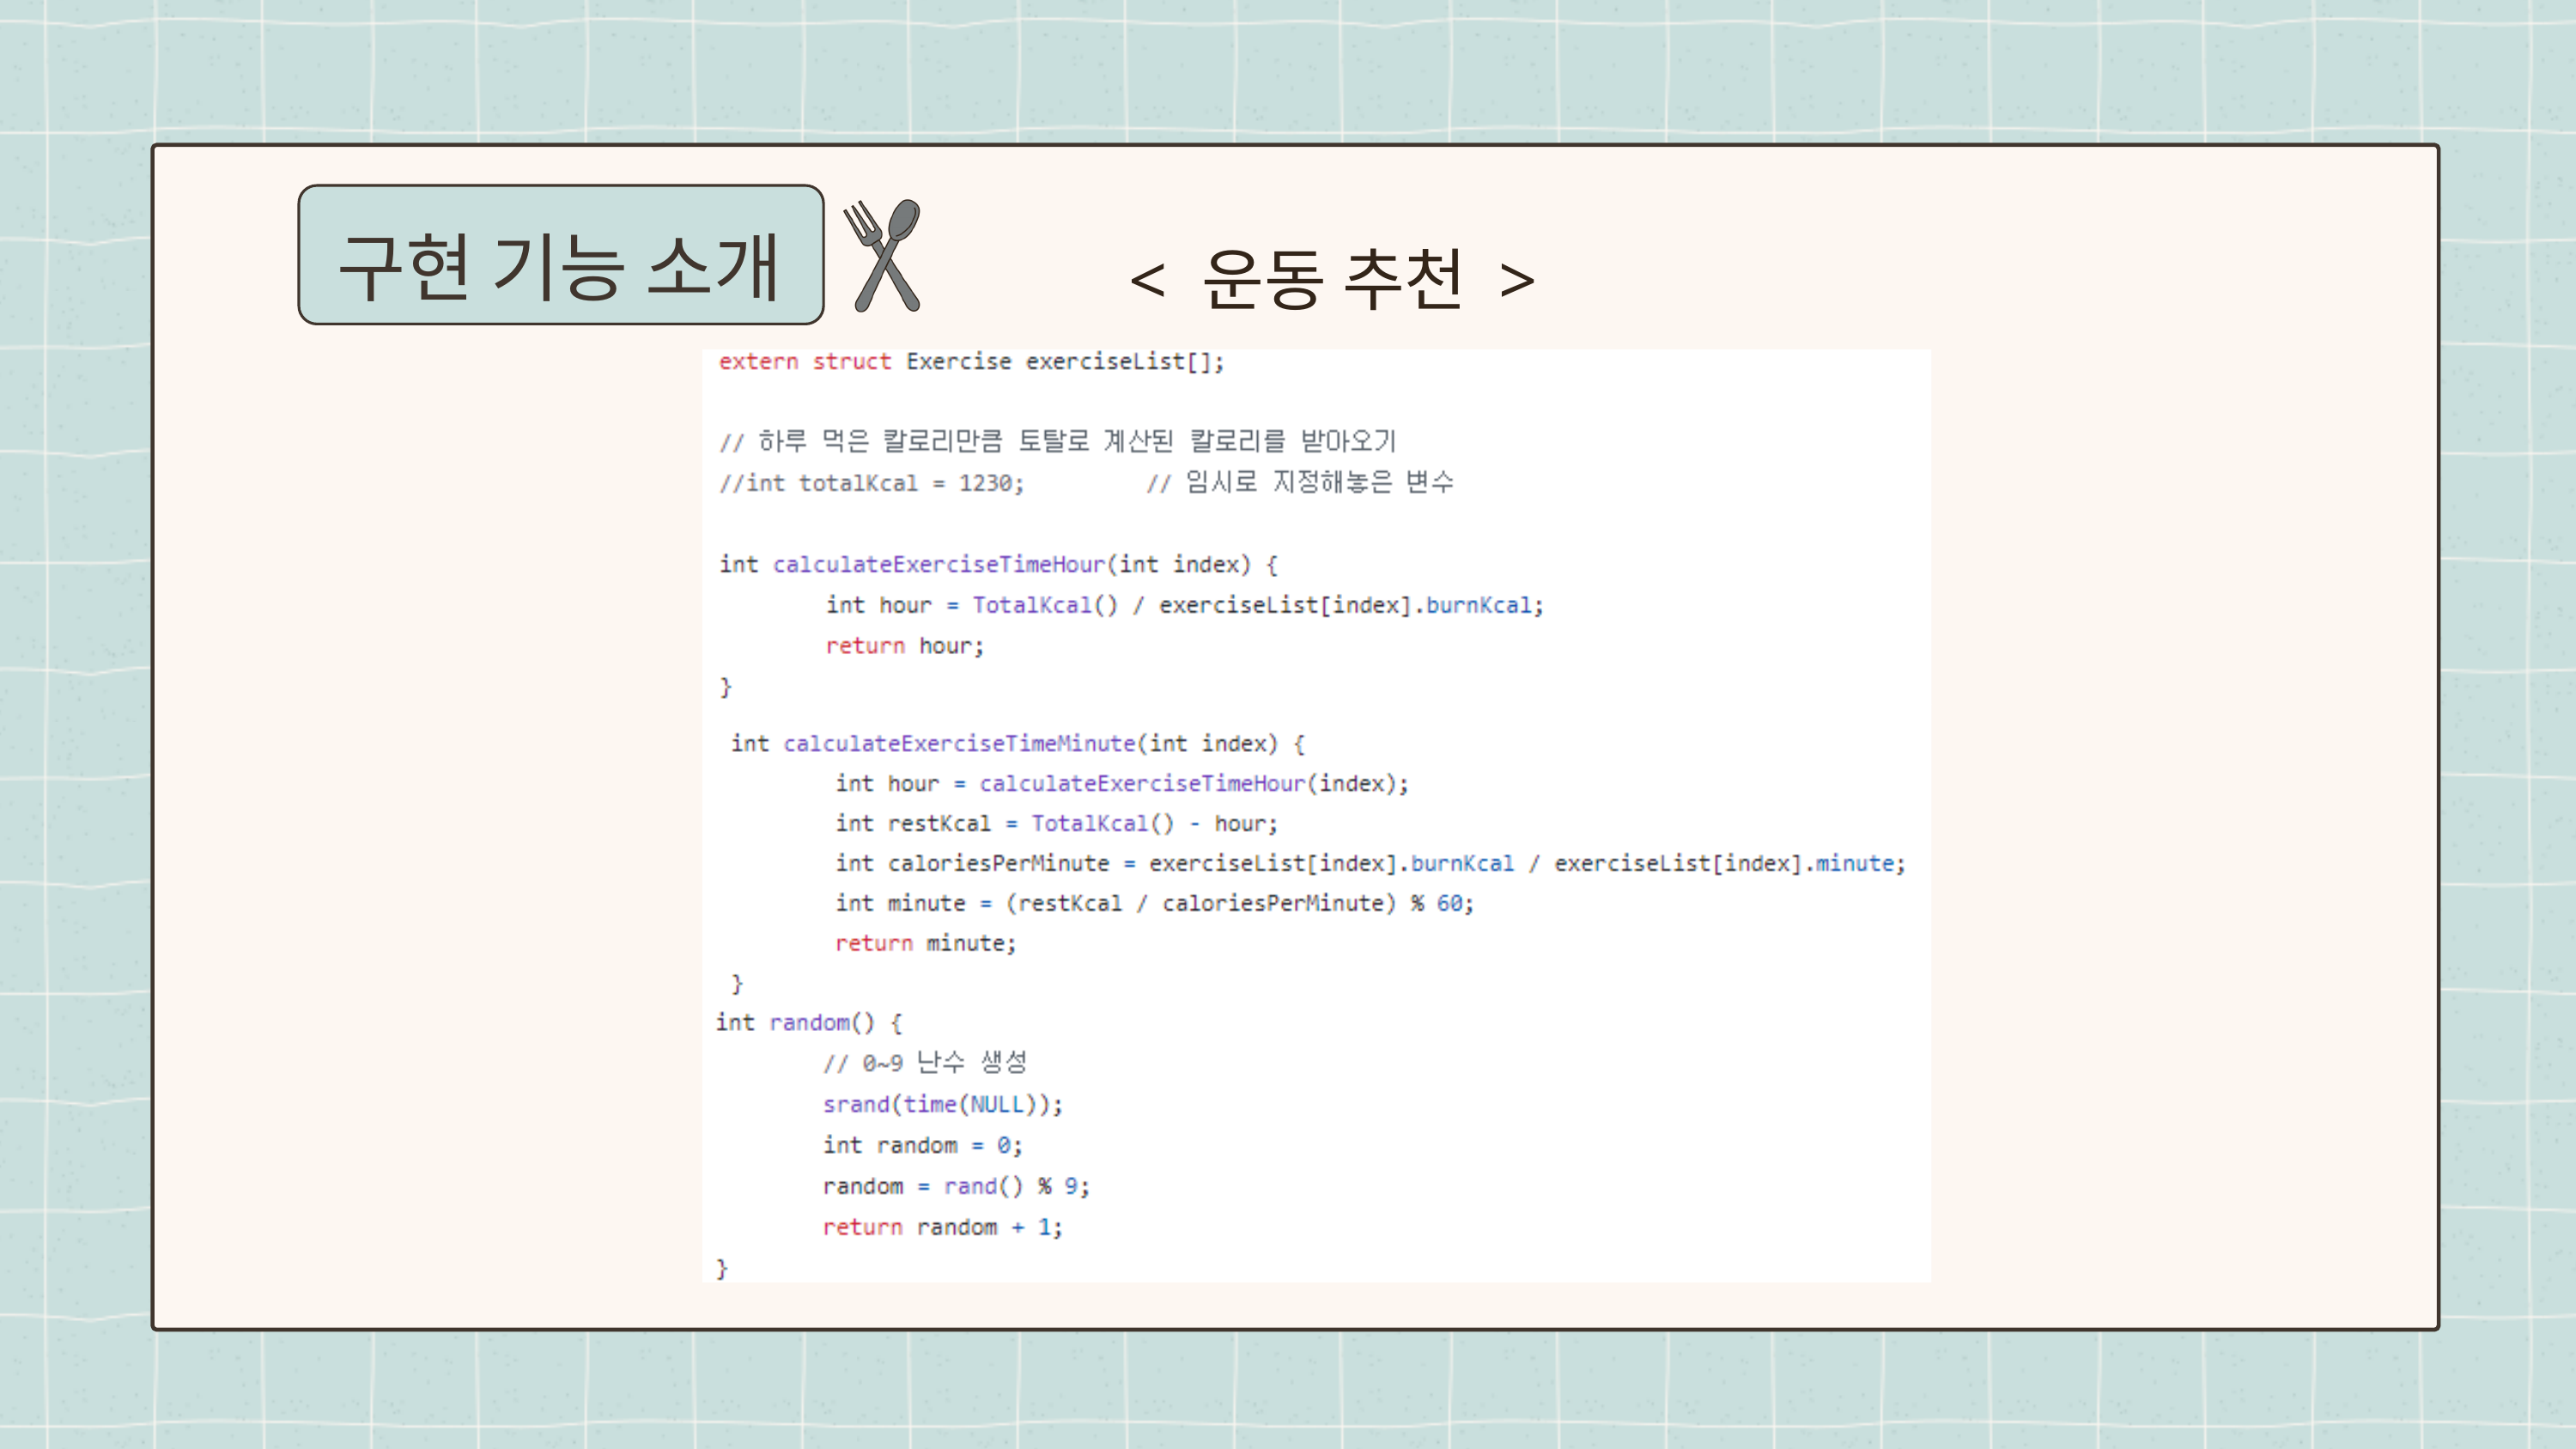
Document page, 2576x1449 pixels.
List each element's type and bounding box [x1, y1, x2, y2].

text_box [702, 349, 1932, 1282]
text_box [298, 185, 824, 324]
text_box [152, 144, 2439, 1331]
text_box [0, 0, 2576, 1449]
